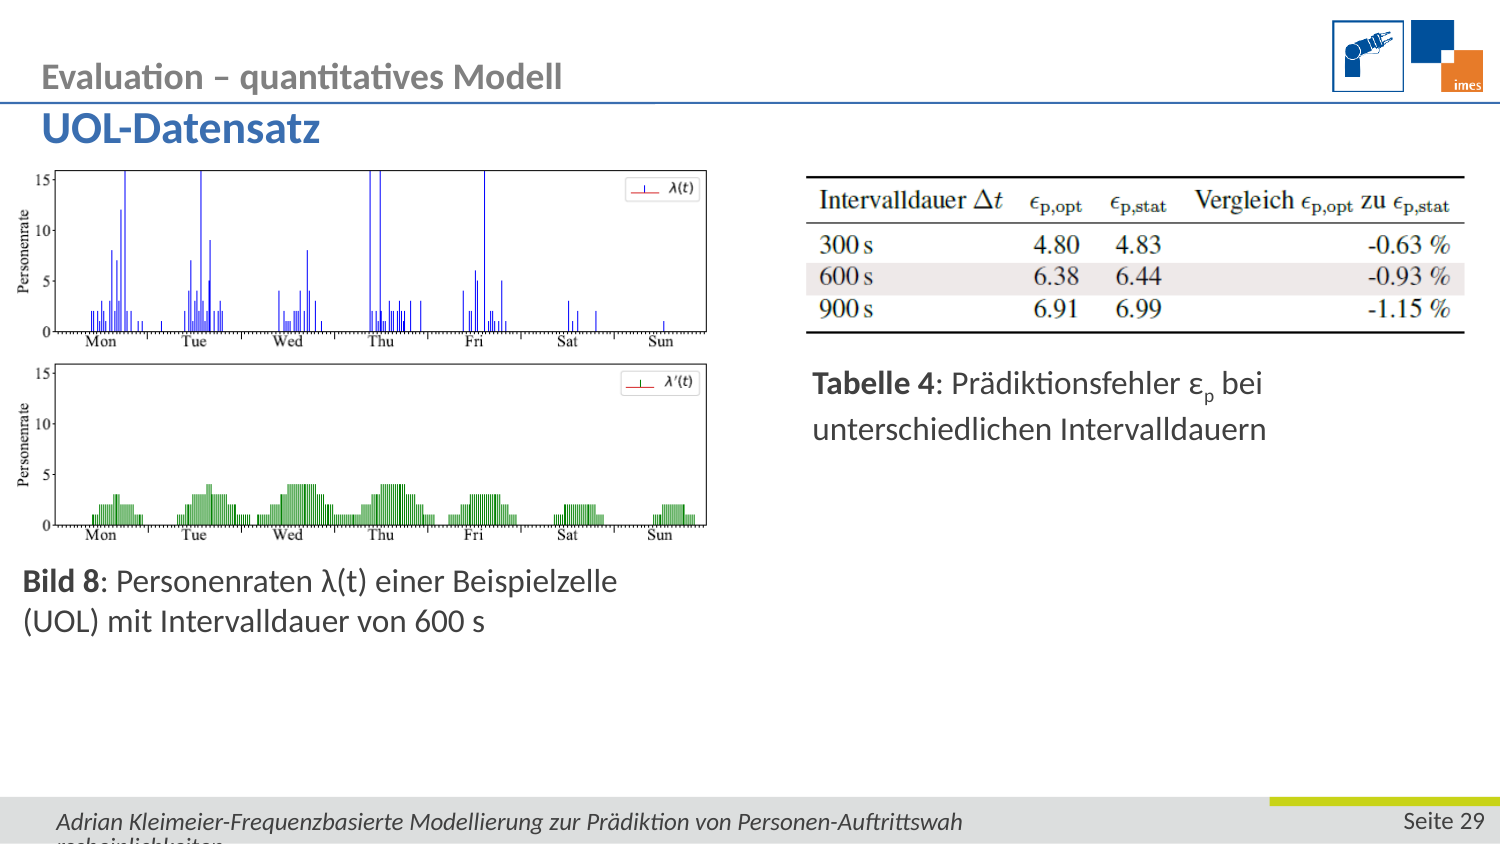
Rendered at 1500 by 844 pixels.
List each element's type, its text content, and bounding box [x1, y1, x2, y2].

picture [4, 161, 720, 553]
text_box Bild 8: Personenraten λ(t) einer Beispielzelle (UOL) mit Intervalldauer von 600 s [7, 560, 718, 647]
footer Adrian Kleimeier-Frequenzbasierte Modellierung zur Prädiktion von Personen-Auftrittswahrscheinlichkeiten [41, 796, 797, 844]
title UOL-Datensatz [41, 103, 1223, 162]
picture [796, 168, 1475, 344]
picture [1332, 20, 1404, 92]
list Evaluation – quantitatives Modell [41, 43, 1223, 103]
list Tabelle 4: Prädiktionsfehler εp bei unterschiedlichen Intervalldauern [797, 353, 1483, 844]
picture [1411, 20, 1483, 92]
